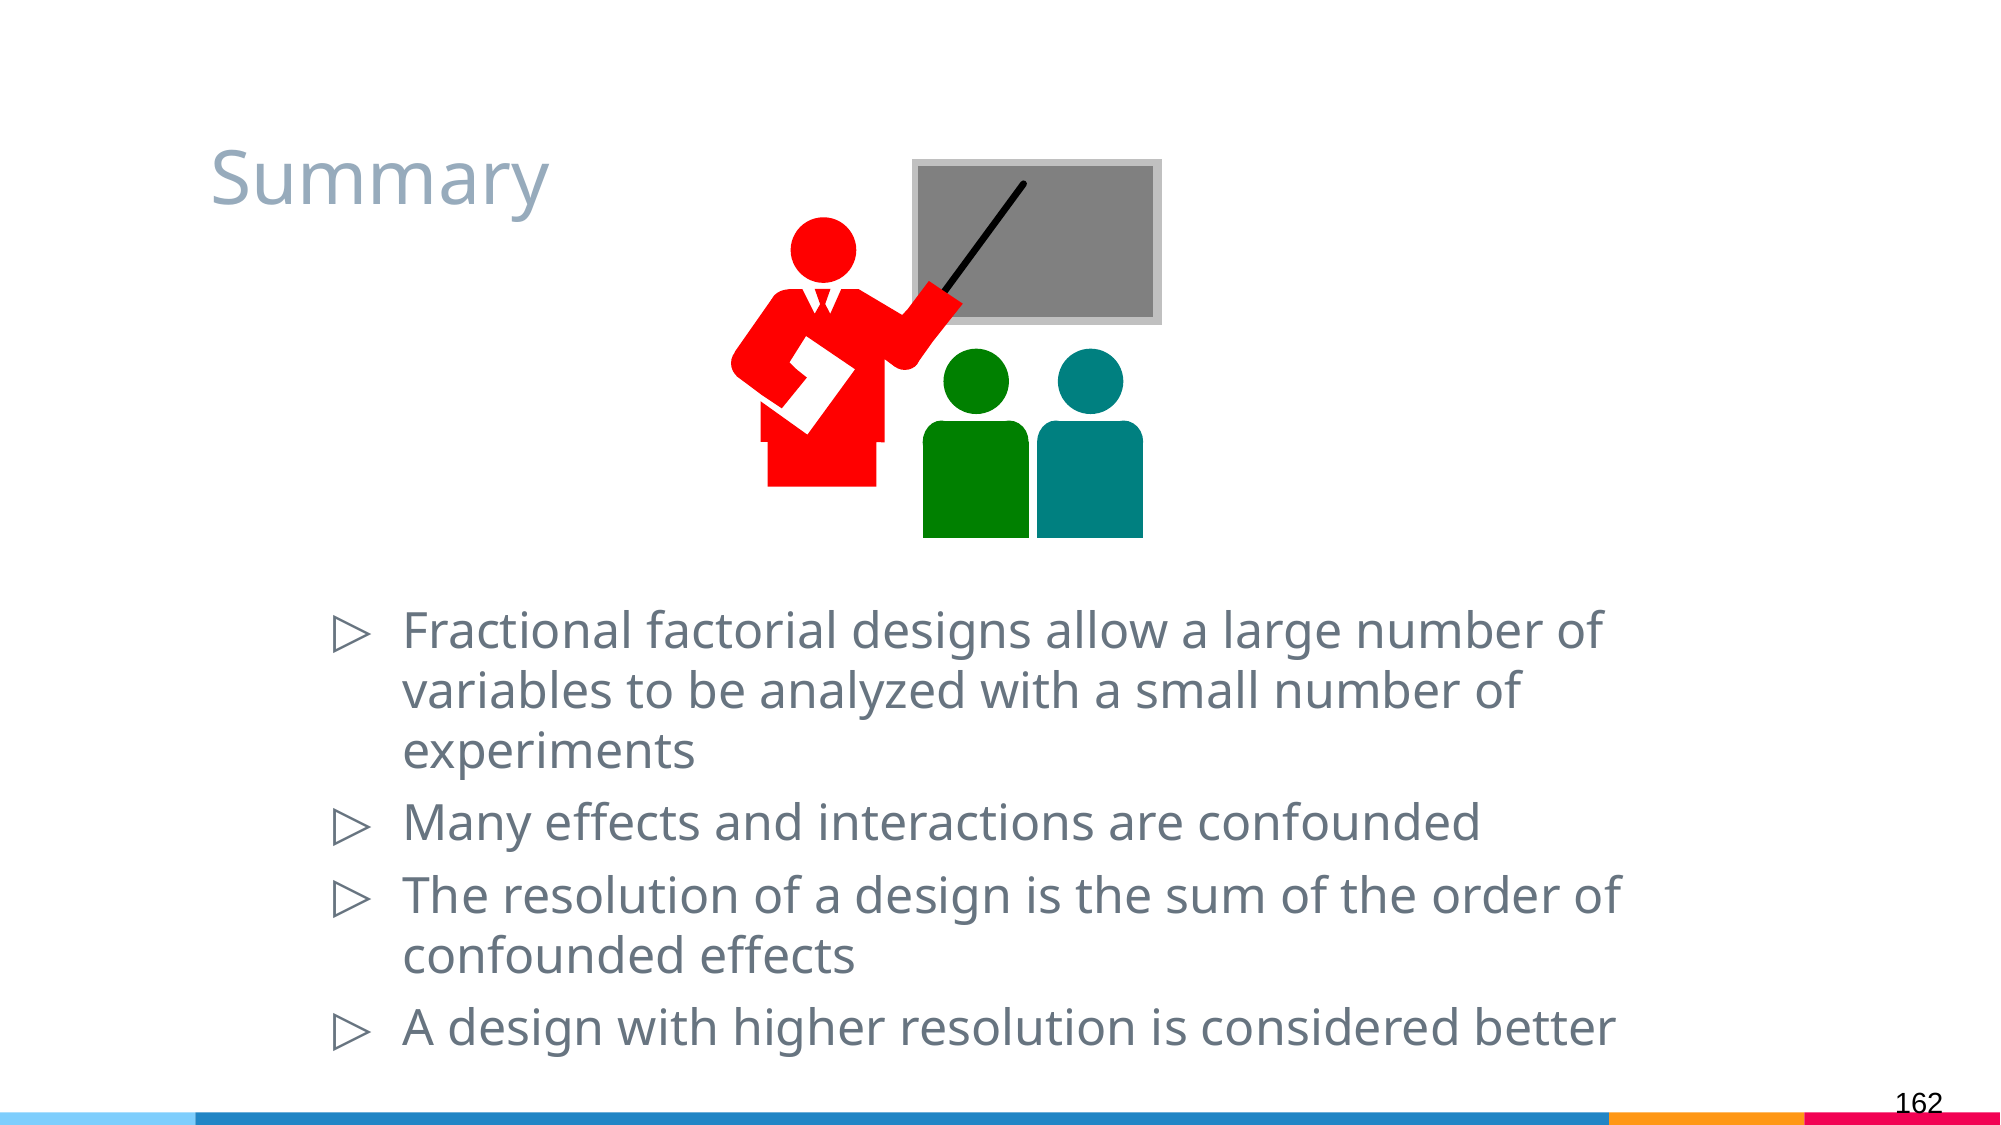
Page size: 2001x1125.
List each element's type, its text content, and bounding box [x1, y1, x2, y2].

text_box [729, 158, 1163, 538]
title Summary [195, 47, 1802, 236]
list Fractional factorial designs allow a large number of variables to be analyzed with a small number of experiments Many effects and interactions are confounded The resolution of a design is the sum of the order of confounded effects A design with higher resolution is considered better [312, 583, 1675, 1002]
